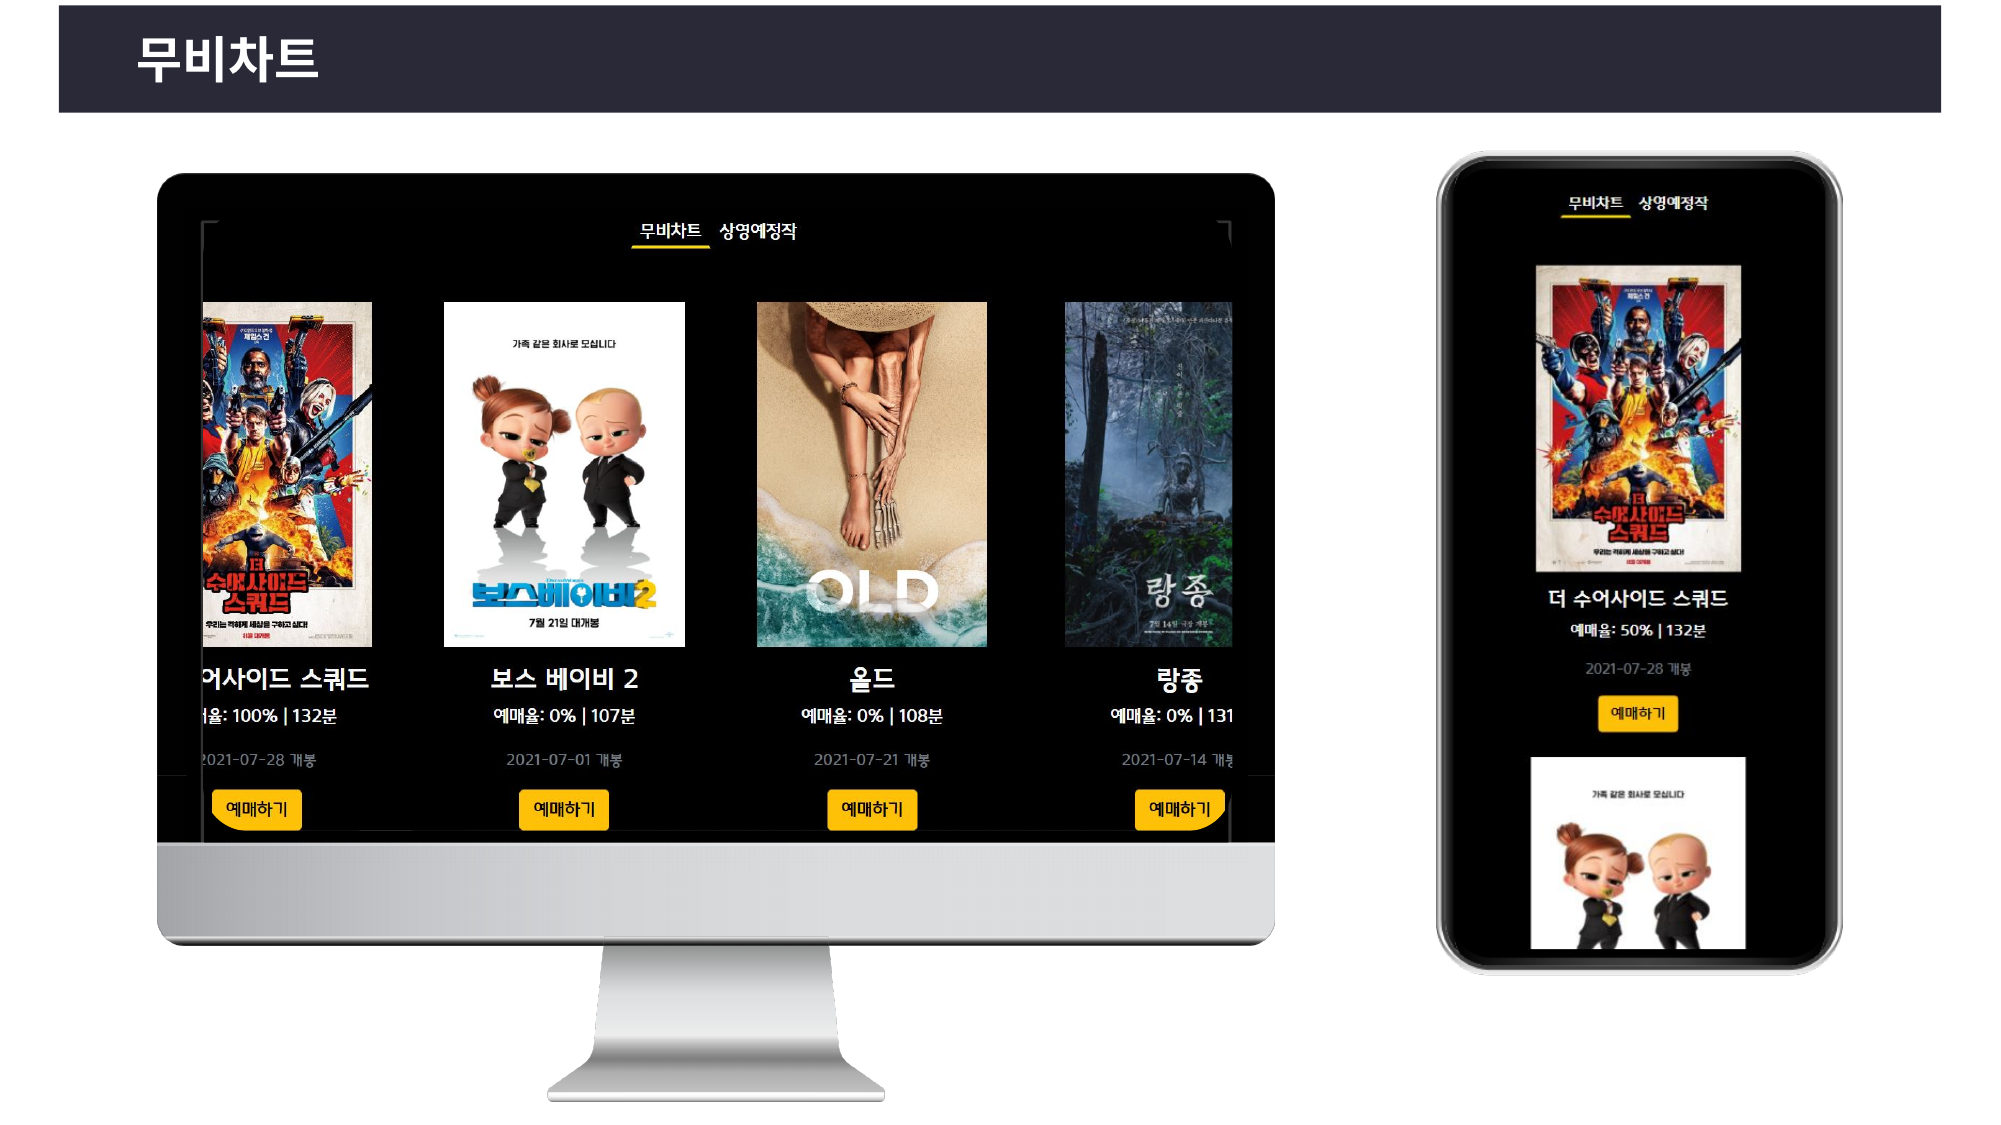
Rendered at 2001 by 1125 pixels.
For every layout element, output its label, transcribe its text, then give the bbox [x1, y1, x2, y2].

text_box [58, 5, 1942, 113]
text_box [157, 173, 1275, 1102]
picture [203, 210, 1233, 831]
picture [1460, 175, 1819, 950]
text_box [1436, 149, 1843, 977]
text_box 무비차트 [121, 21, 956, 96]
